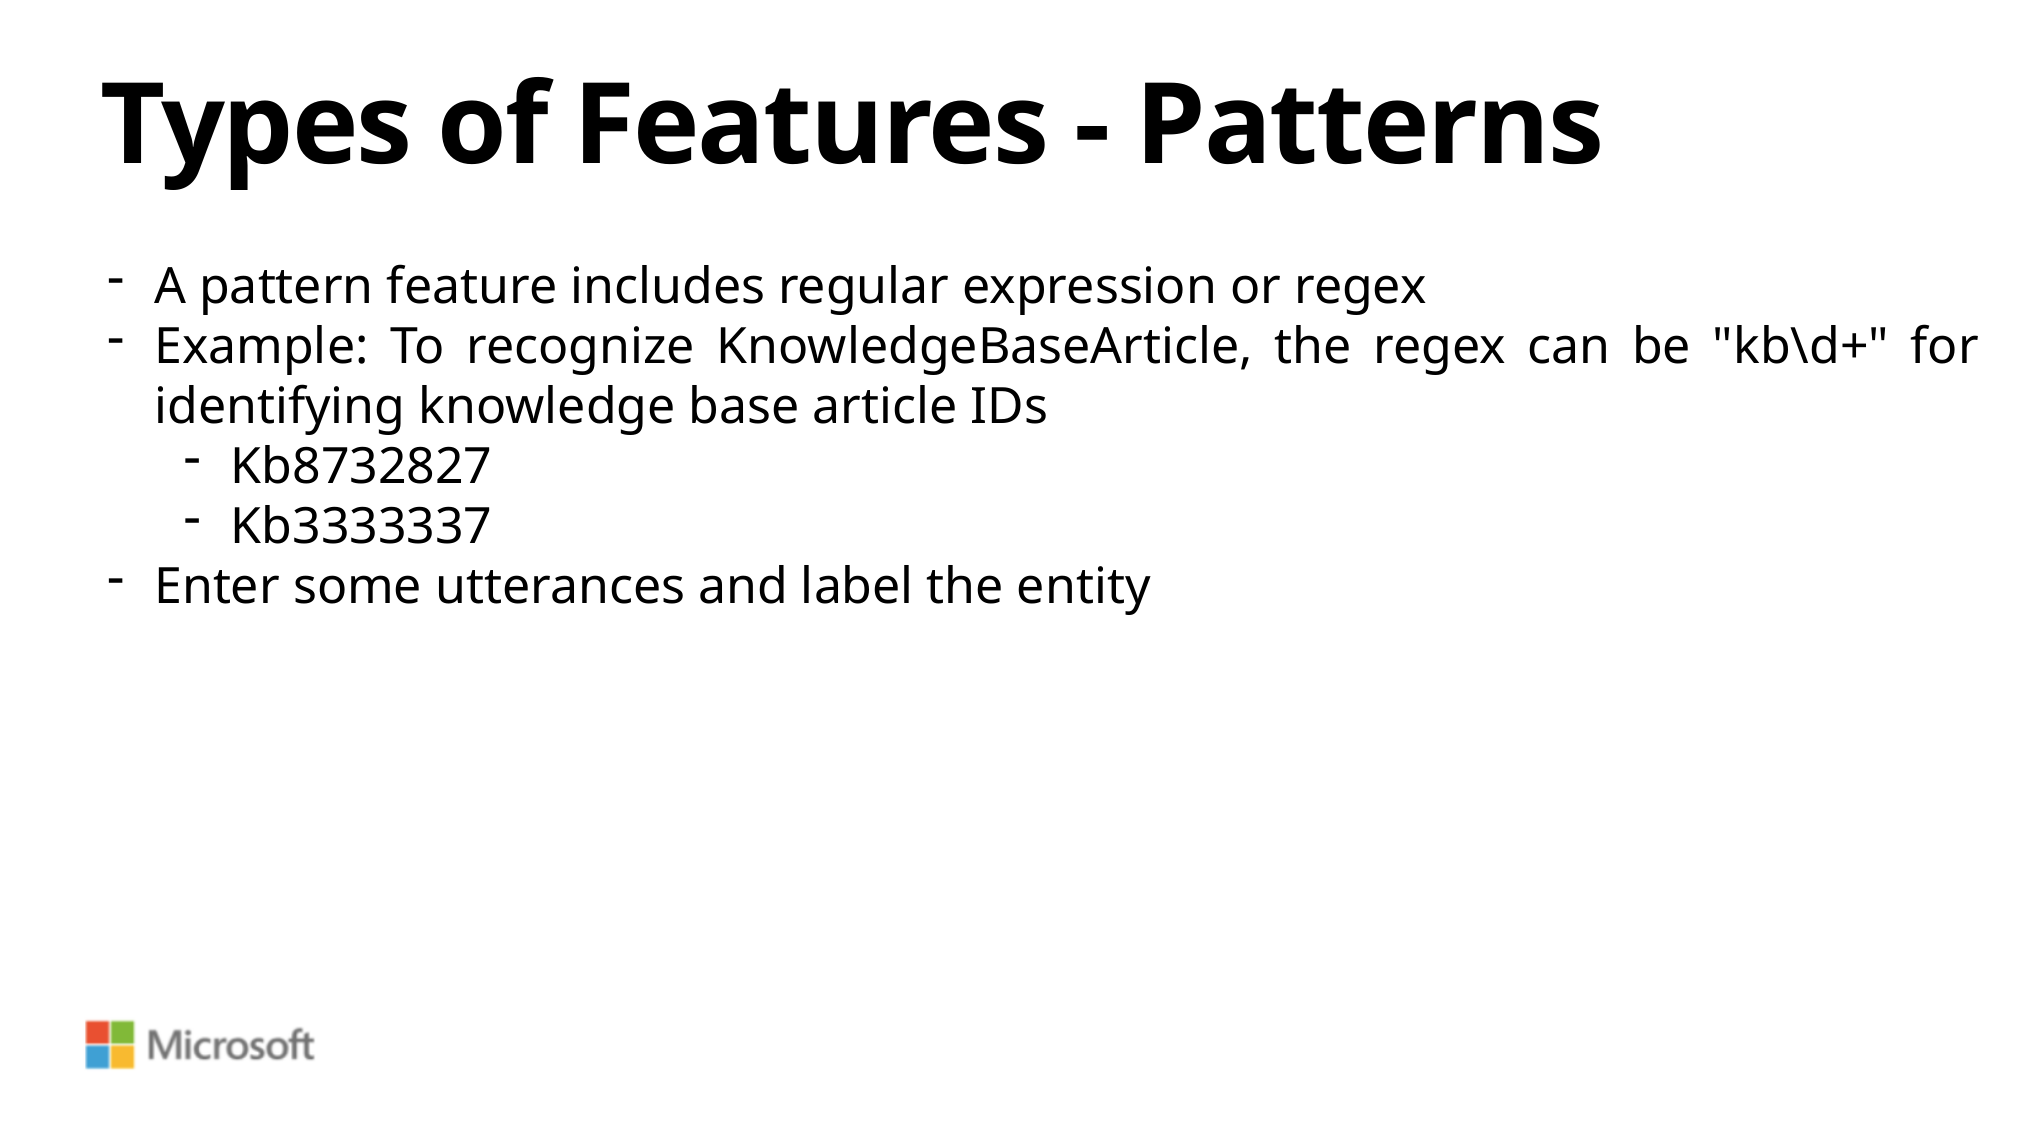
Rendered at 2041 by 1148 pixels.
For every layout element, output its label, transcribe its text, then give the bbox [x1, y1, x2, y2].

text_box Types of Features - Patterns [85, 58, 2036, 210]
text_box A pattern feature includes regular expression or regex Example: To recognize KnowledgeBaseArticle, the regex can be "kb\d+" for identifying knowledge base article IDs Kb8732827 Kb3333337 Enter some utterances and label the entity [92, 246, 1995, 621]
picture [57, 988, 333, 1087]
